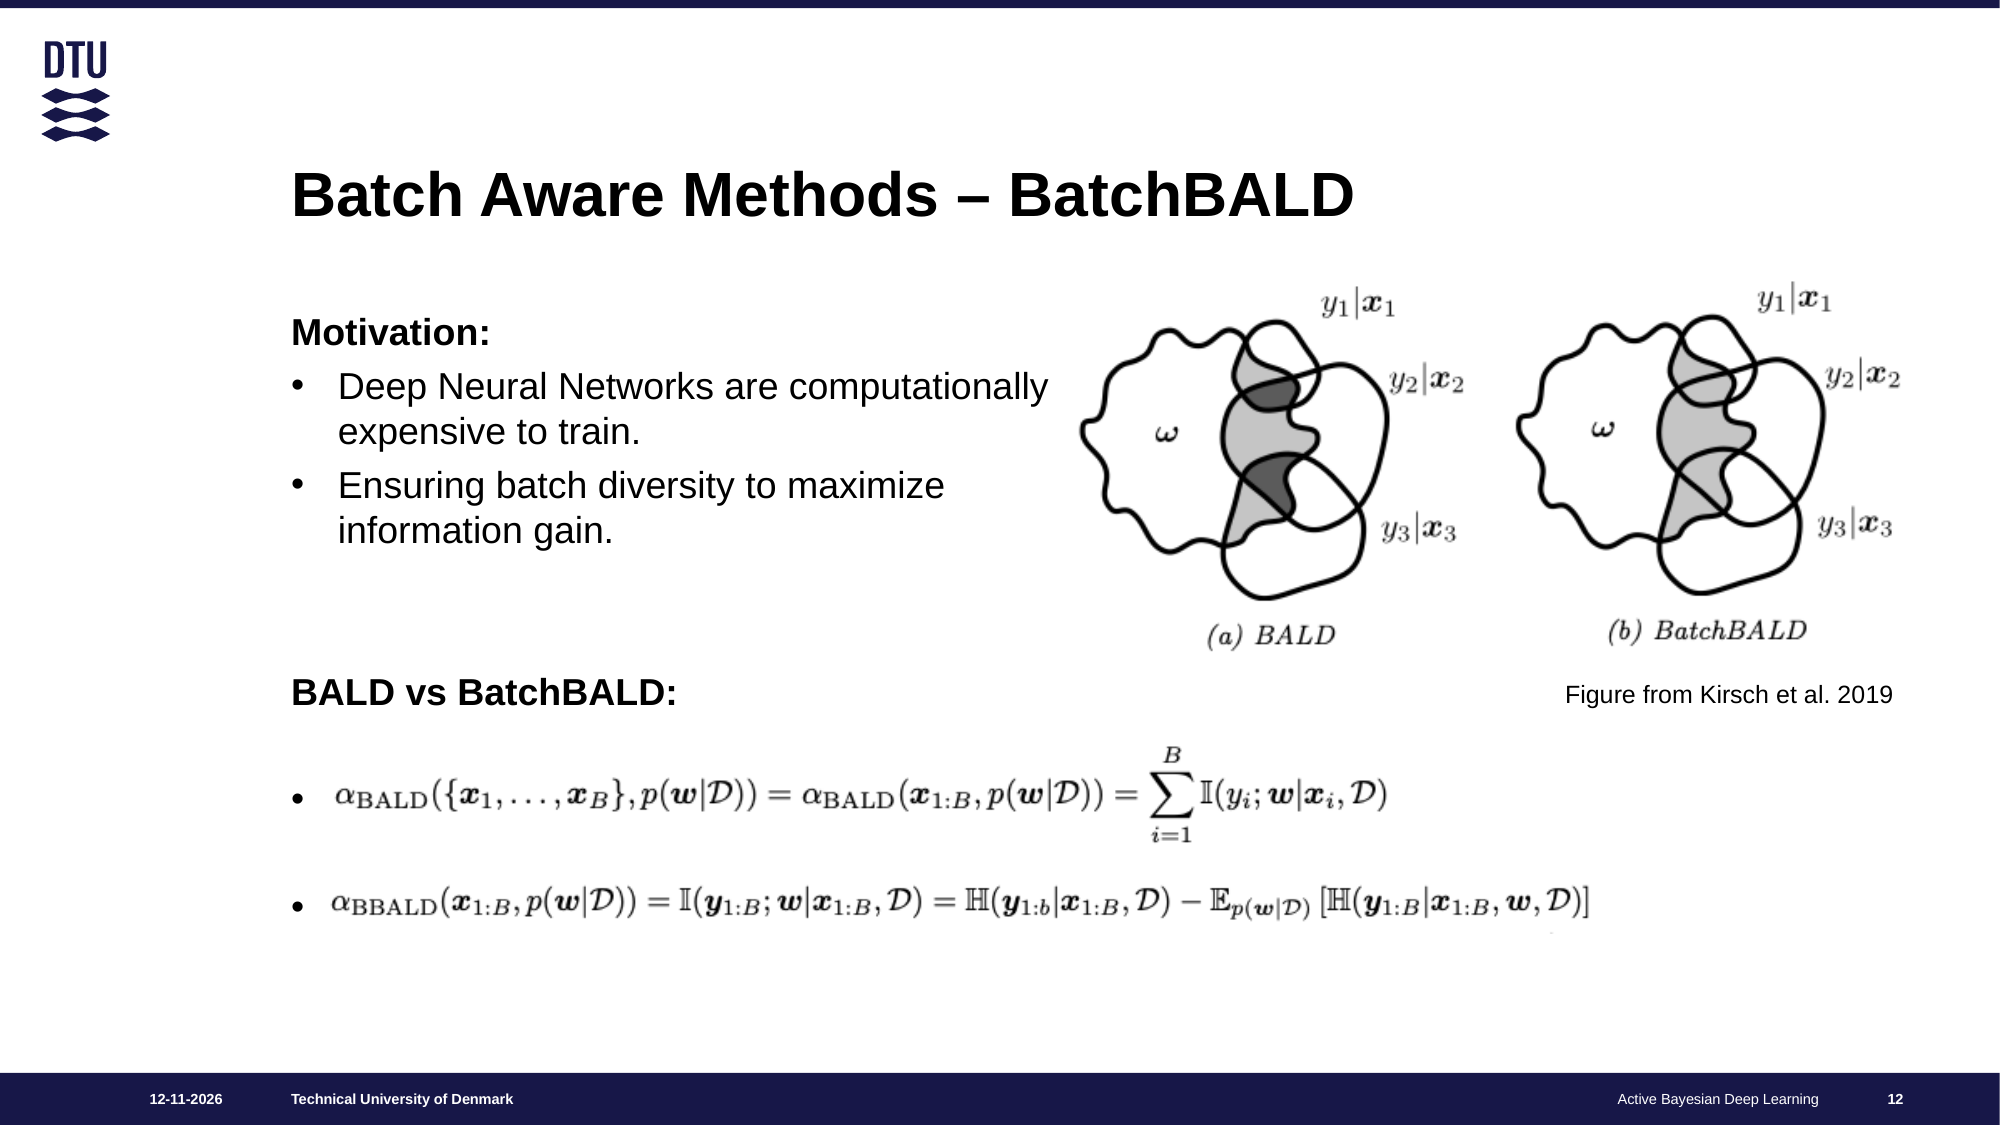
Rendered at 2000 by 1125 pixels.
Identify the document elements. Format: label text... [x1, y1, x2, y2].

text_box Figure from Kirsch et al. 2019 [1565, 680, 1895, 709]
text_box Motivation: Deep Neural Networks are computationally expensive to train. Ensuring batch diversity to maximize information gain. BALD vs BatchBALD: xx xx [291, 308, 1055, 929]
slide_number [41, 1073, 223, 1125]
picture [314, 857, 1603, 934]
picture [1503, 250, 1957, 673]
picture [1061, 255, 1473, 678]
footer Active Bayesian Deep Learning [917, 1073, 1819, 1125]
slide_number 12 [1887, 1073, 1959, 1125]
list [314, 739, 1413, 857]
title Batch Aware Methods – BatchBALD [291, 69, 1819, 230]
